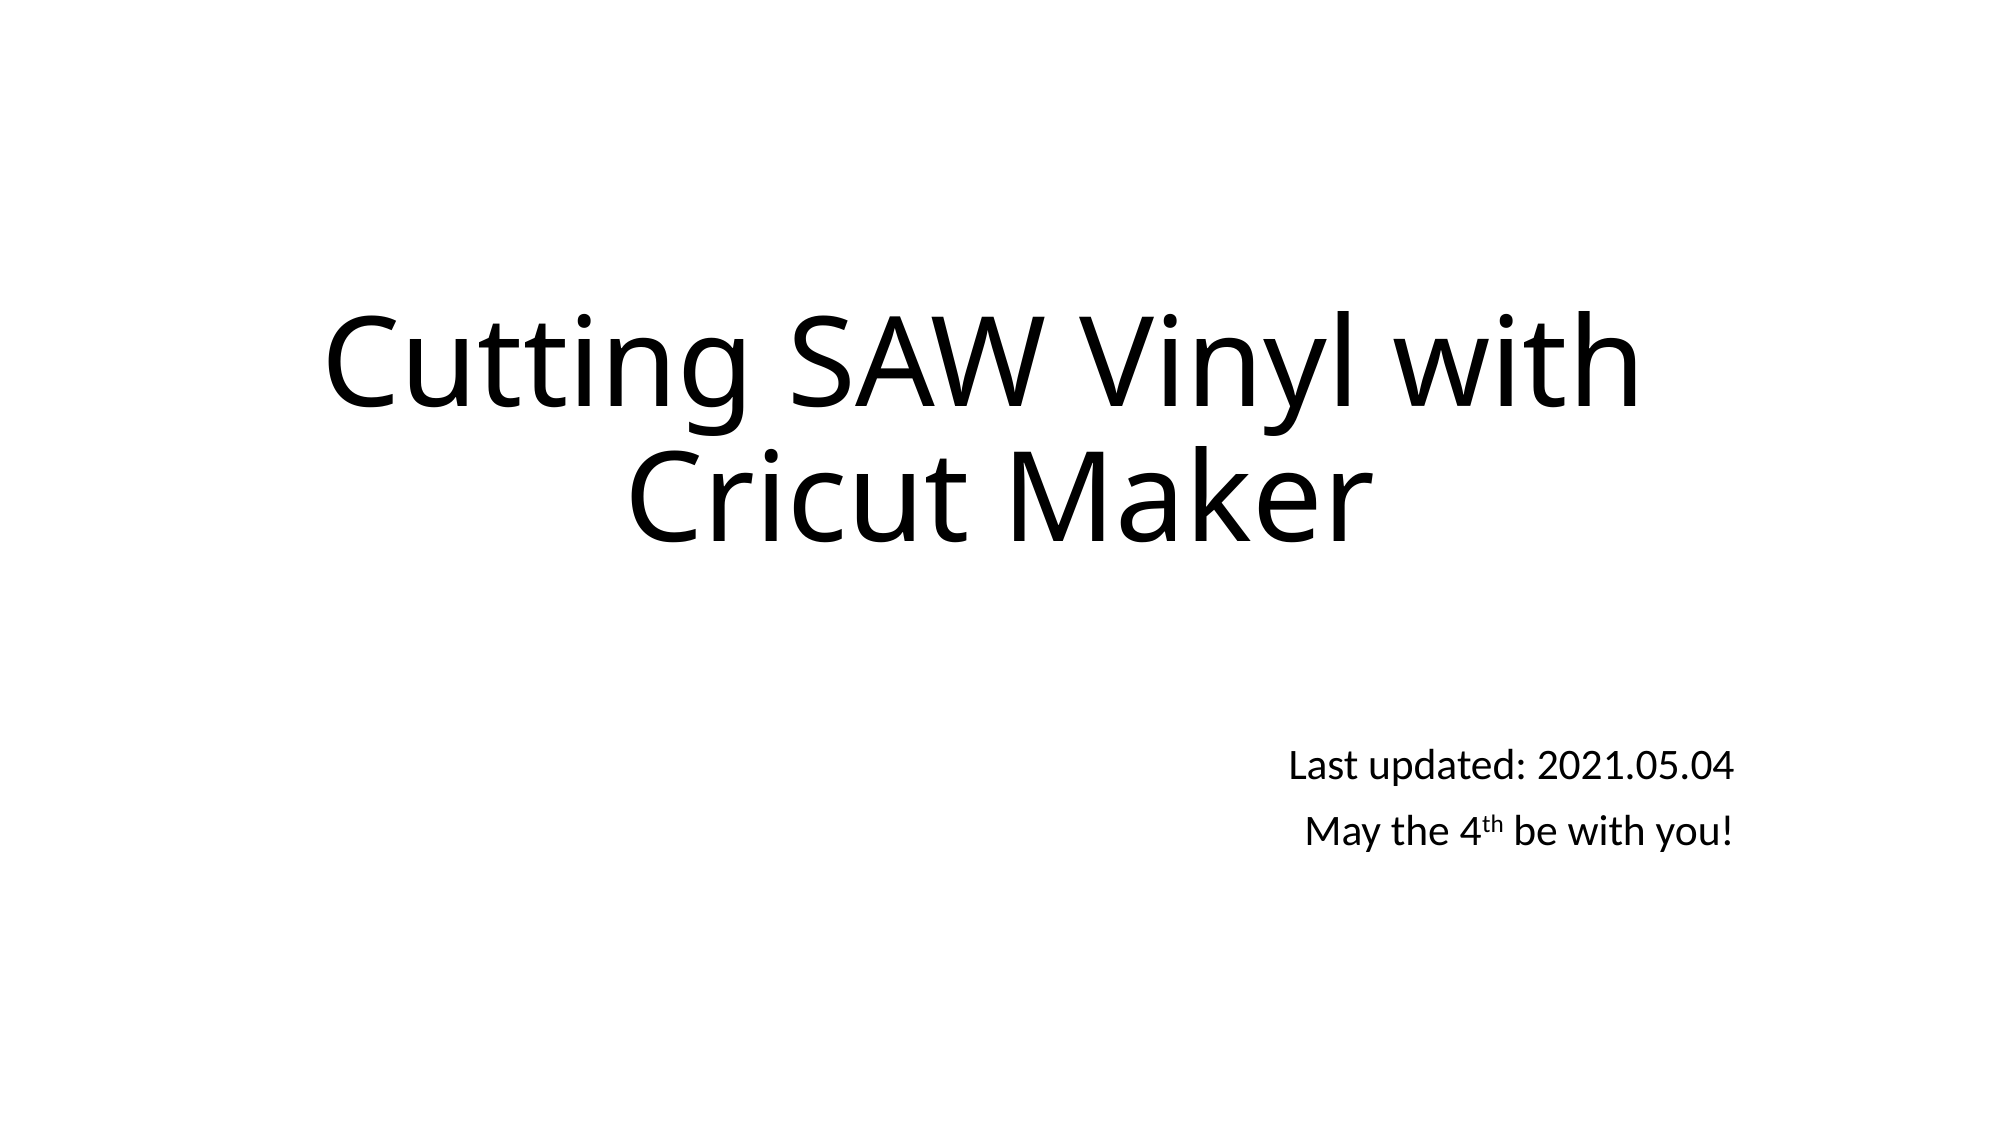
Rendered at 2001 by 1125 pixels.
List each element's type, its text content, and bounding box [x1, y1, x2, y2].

subtitle Last updated: 2021.05.04 May the 4th be with you! [249, 734, 1750, 863]
title Cutting SAW Vinyl with Cricut Maker [249, 184, 1750, 576]
